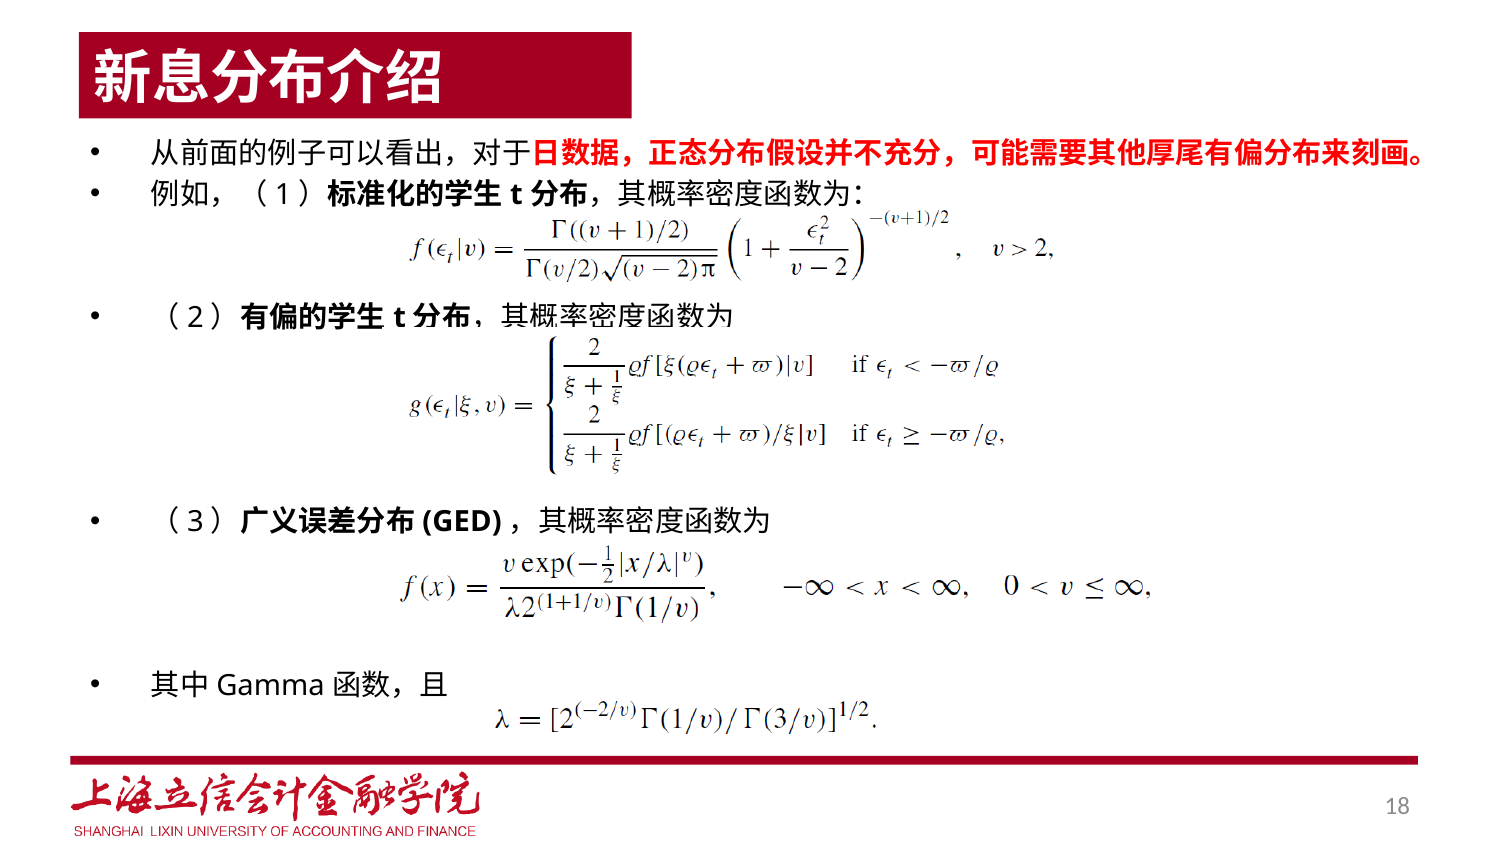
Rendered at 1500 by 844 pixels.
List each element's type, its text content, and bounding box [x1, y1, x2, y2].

slide_number 18 [1074, 782, 1425, 827]
text_box 新息分布介绍 [77, 30, 634, 120]
picture [64, 765, 487, 844]
picture [382, 327, 1027, 481]
picture [382, 208, 1076, 289]
picture [478, 687, 881, 747]
picture [382, 540, 1163, 633]
